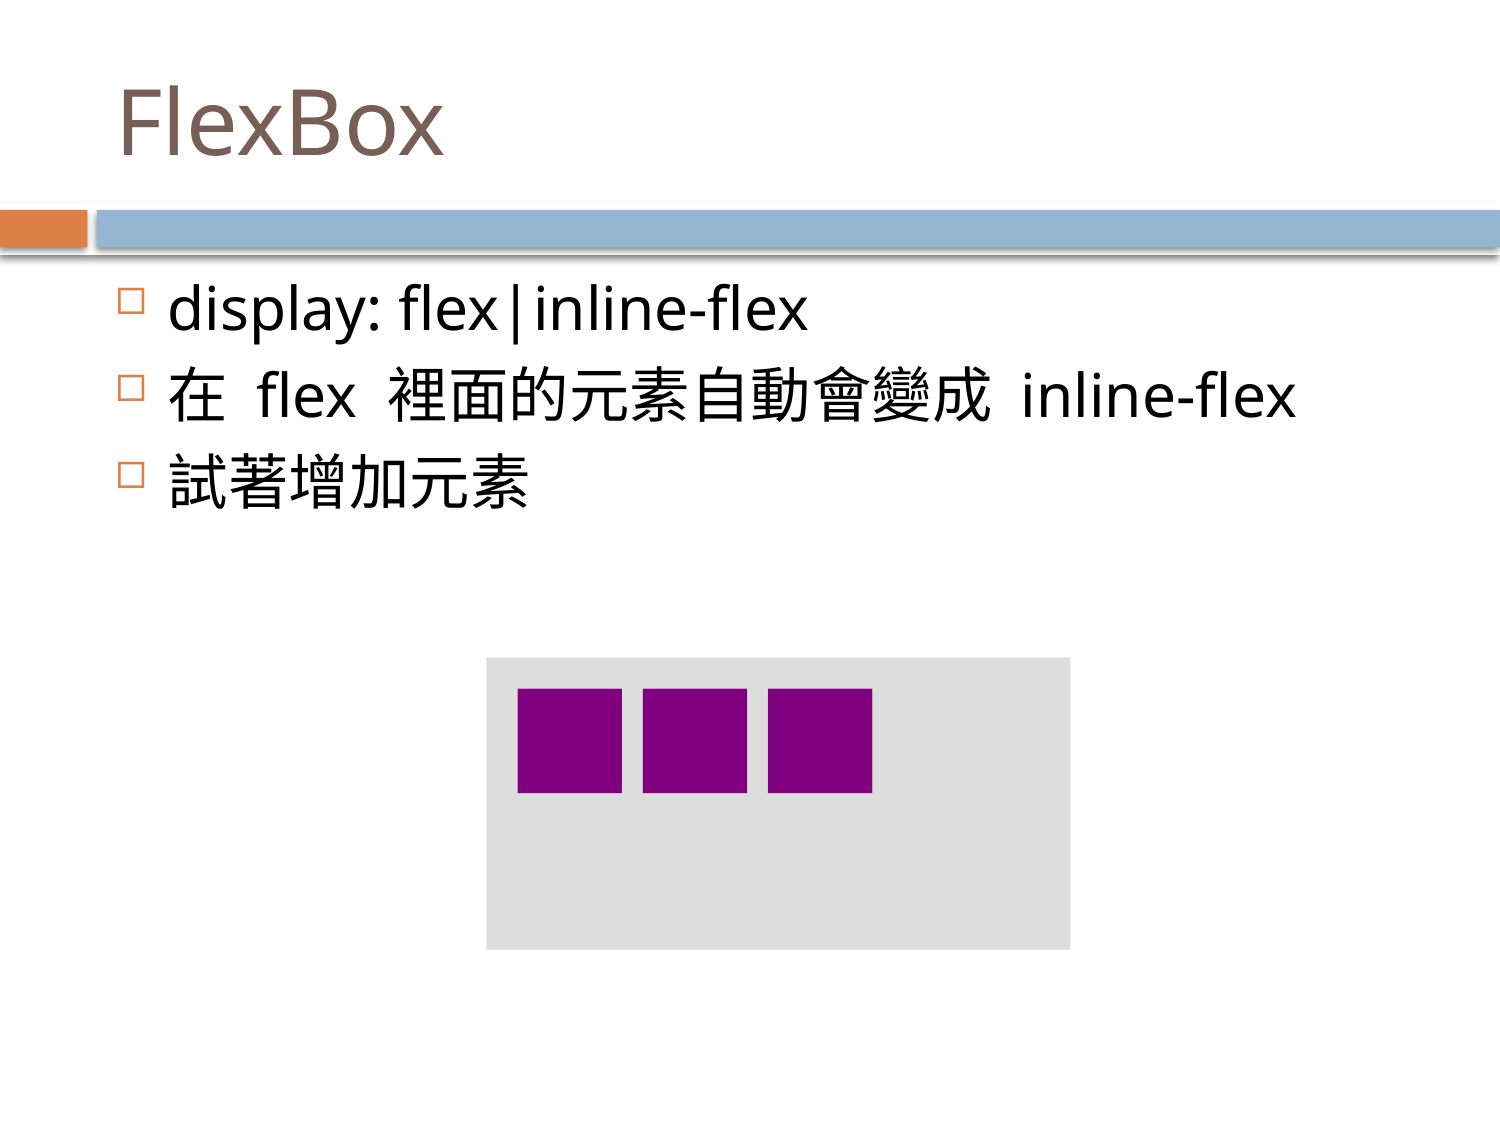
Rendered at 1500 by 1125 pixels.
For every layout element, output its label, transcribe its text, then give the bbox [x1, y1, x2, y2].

list display: flex|inline-flex 在 flex 裡面的元素自動會變成 inline-flex 試著增加元素 [100, 262, 1438, 582]
picture [475, 647, 1085, 957]
title FlexBox [100, 37, 1438, 200]
